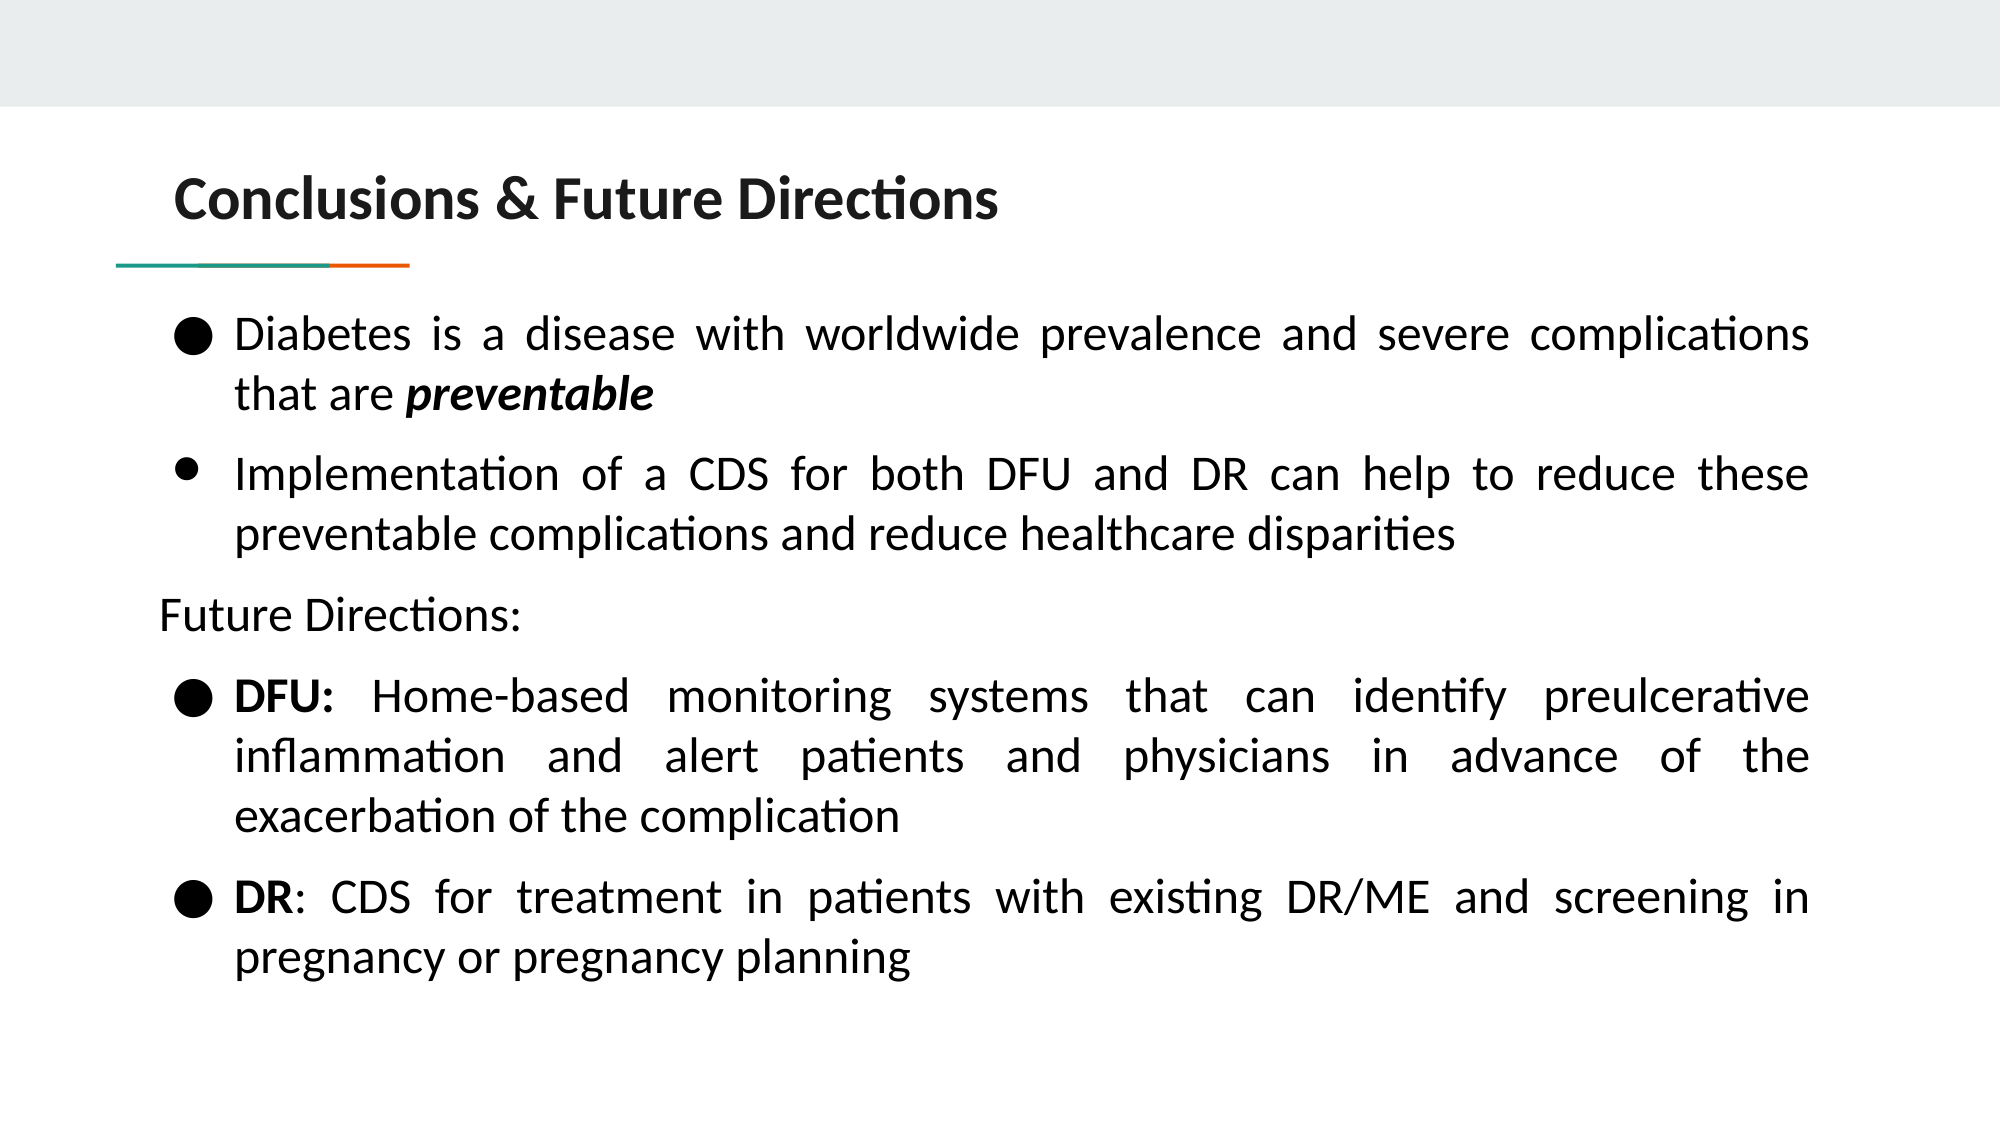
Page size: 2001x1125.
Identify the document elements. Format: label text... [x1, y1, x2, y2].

list Diabetes is a disease with worldwide prevalence and severe complications that are preventable Implementation of a CDS for both DFU and DR can help to reduce these preventable complications and reduce healthcare disparities Future Directions: DFU: Home-based monitoring systems that can identify preulcerative inflammation and alert patients and physicians in advance of the exacerbation of the complication DR: CDS for treatment in patients with existing DR/ME and screening in pregnancy or pregnancy planning [144, 292, 1826, 871]
title Conclusions & Future Directions [159, 140, 1841, 258]
